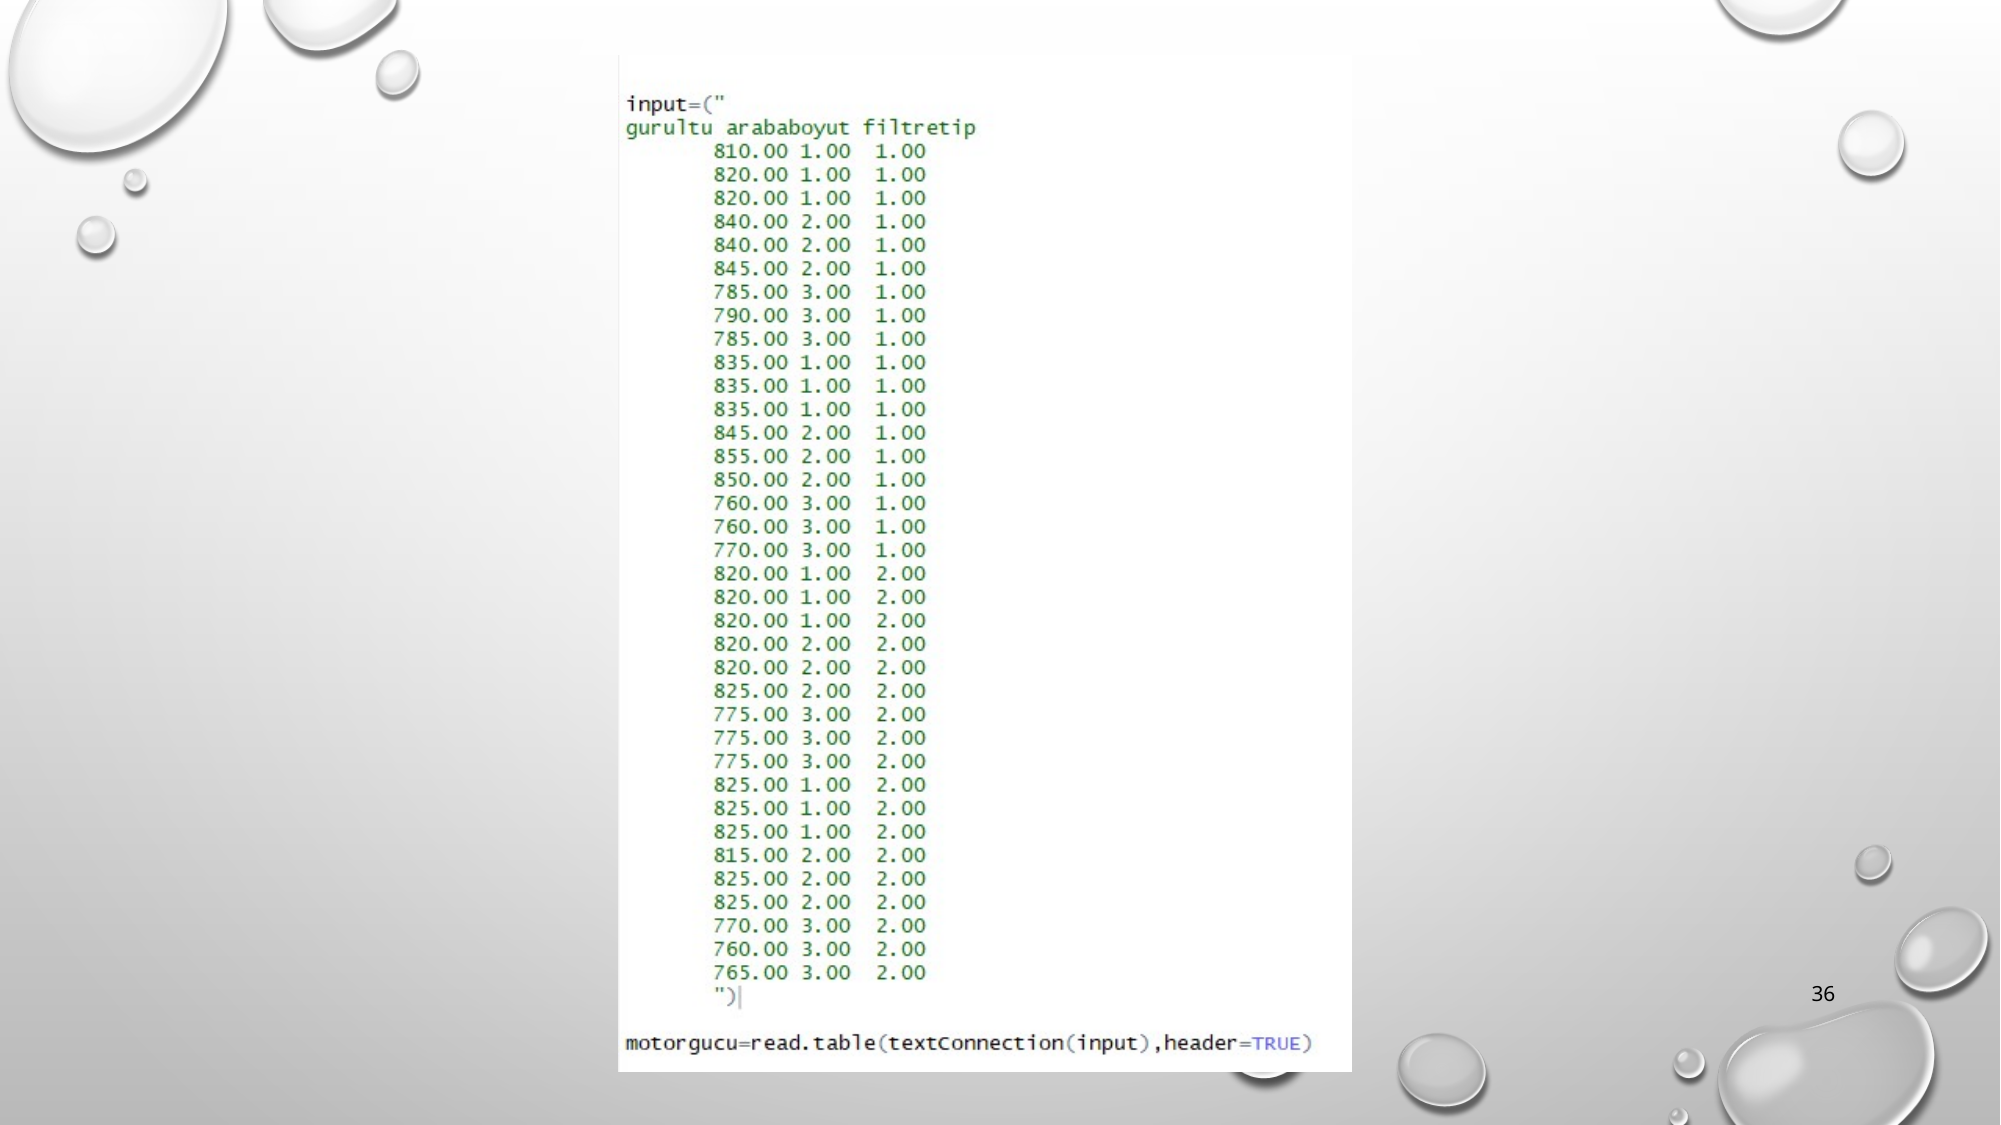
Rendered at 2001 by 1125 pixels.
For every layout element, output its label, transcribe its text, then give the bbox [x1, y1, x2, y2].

picture [0, 0, 2000, 1125]
slide_number 36 [1724, 965, 1851, 1025]
